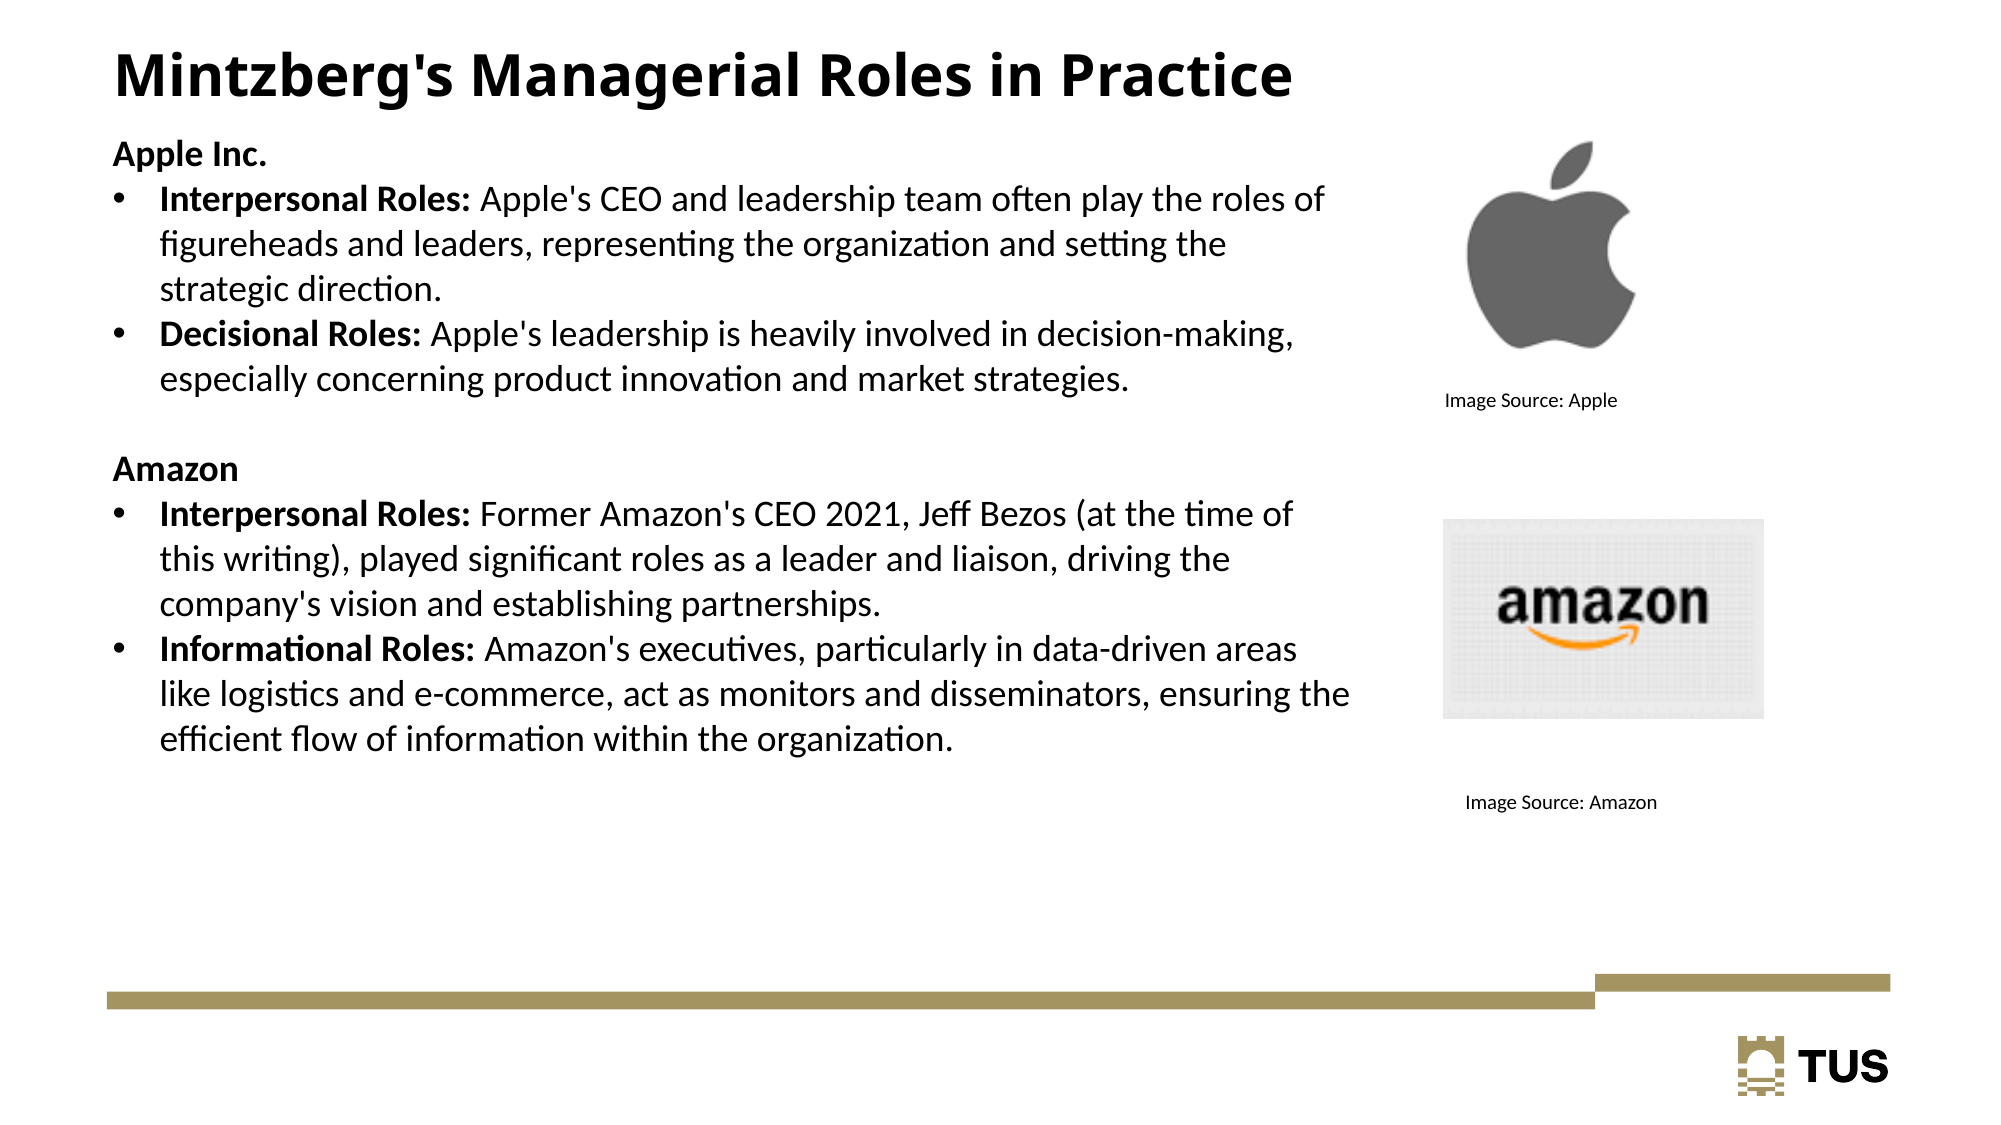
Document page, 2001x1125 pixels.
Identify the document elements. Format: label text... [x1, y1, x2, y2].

picture [1738, 1036, 1888, 1096]
picture [1443, 519, 1764, 719]
text_box Image Source: Apple [1429, 379, 1633, 420]
text_box Apple Inc. Interpersonal Roles: Apple's CEO and leadership team often play the roles of figureheads and leaders, representing the organization and setting the strategic direction. Decisional Roles: Apple's leadership is heavily involved in decision-making, especially concerning product innovation and market strategies. Amazon Interpersonal Roles: Former Amazon's CEO 2021, Jeff Bezos (at the time of this writing), played significant roles as a leader and liaison, driving the company's vision and establishing partnerships. Informational Roles: Amazon's executives, particularly in data-driven areas like logistics and e-commerce, act as monitors and disseminators, ensuring the efficient flow of information within the organization. [97, 122, 1369, 857]
title Mintzberg's Managerial Roles in Practice [113, 38, 2000, 163]
text_box Image Source: Amazon [1450, 781, 1673, 821]
picture [1442, 136, 1664, 358]
